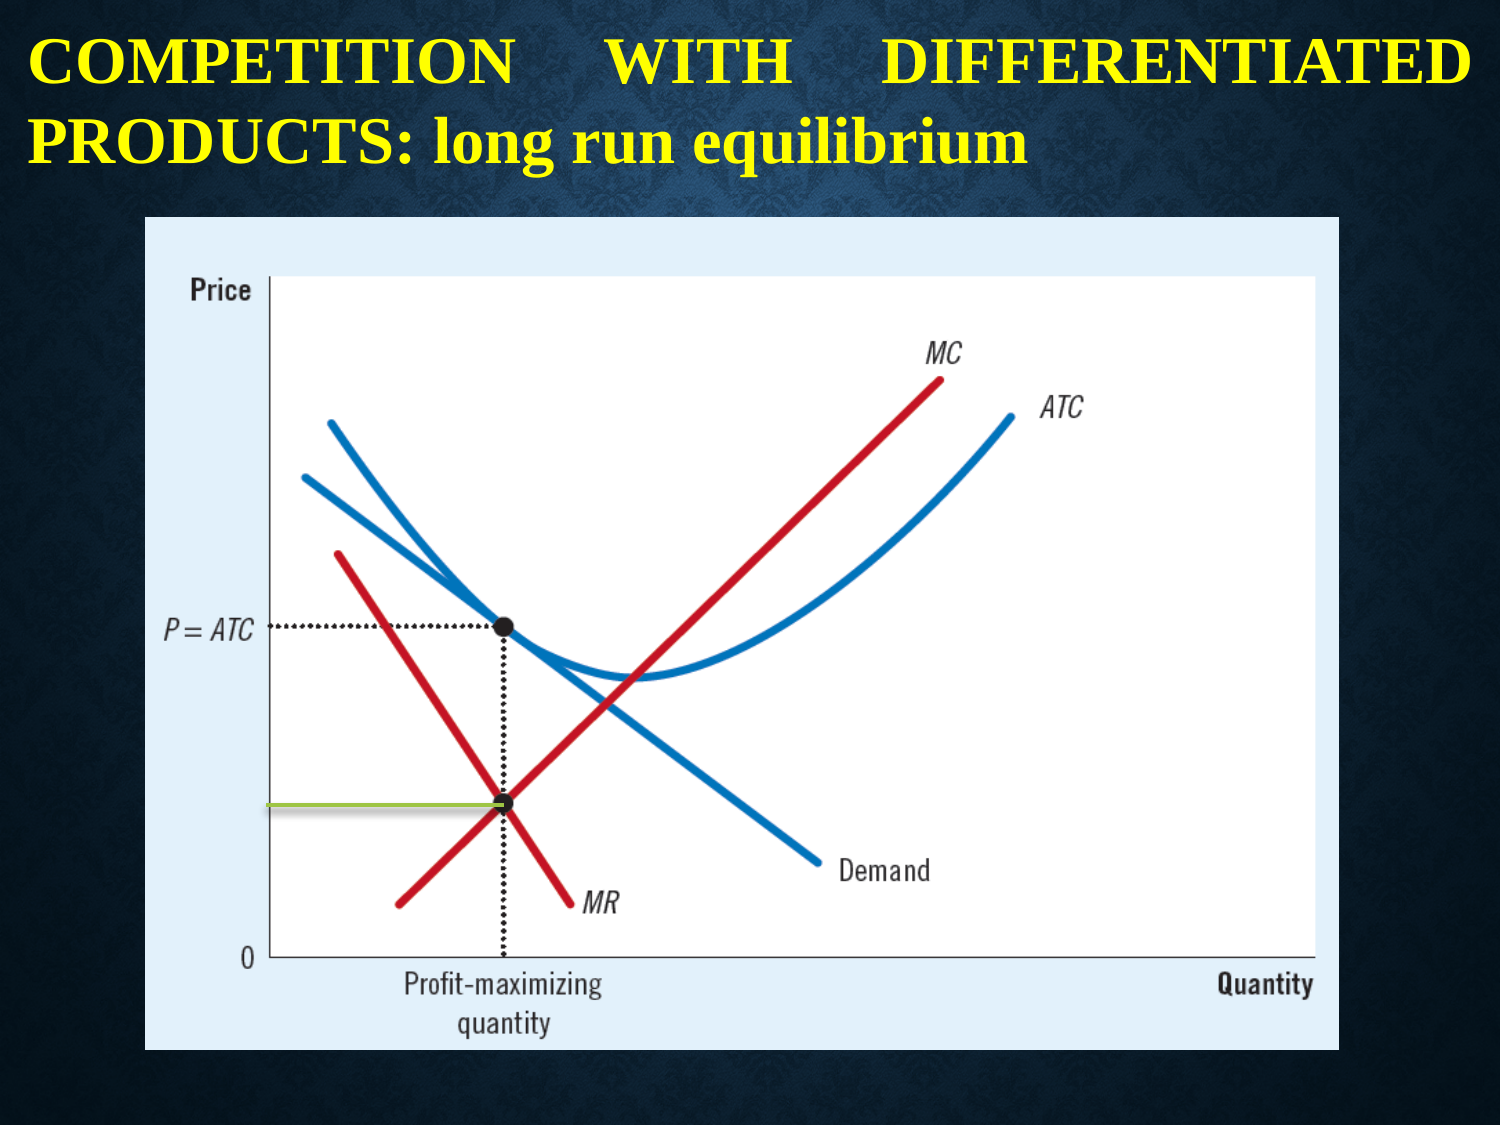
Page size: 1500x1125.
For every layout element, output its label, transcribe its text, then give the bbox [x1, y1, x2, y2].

picture [145, 217, 1339, 1051]
text_box COMPETITION WITH DIFFERENTIATED PRODUCTS: long run equilibrium [12, 9, 1490, 185]
